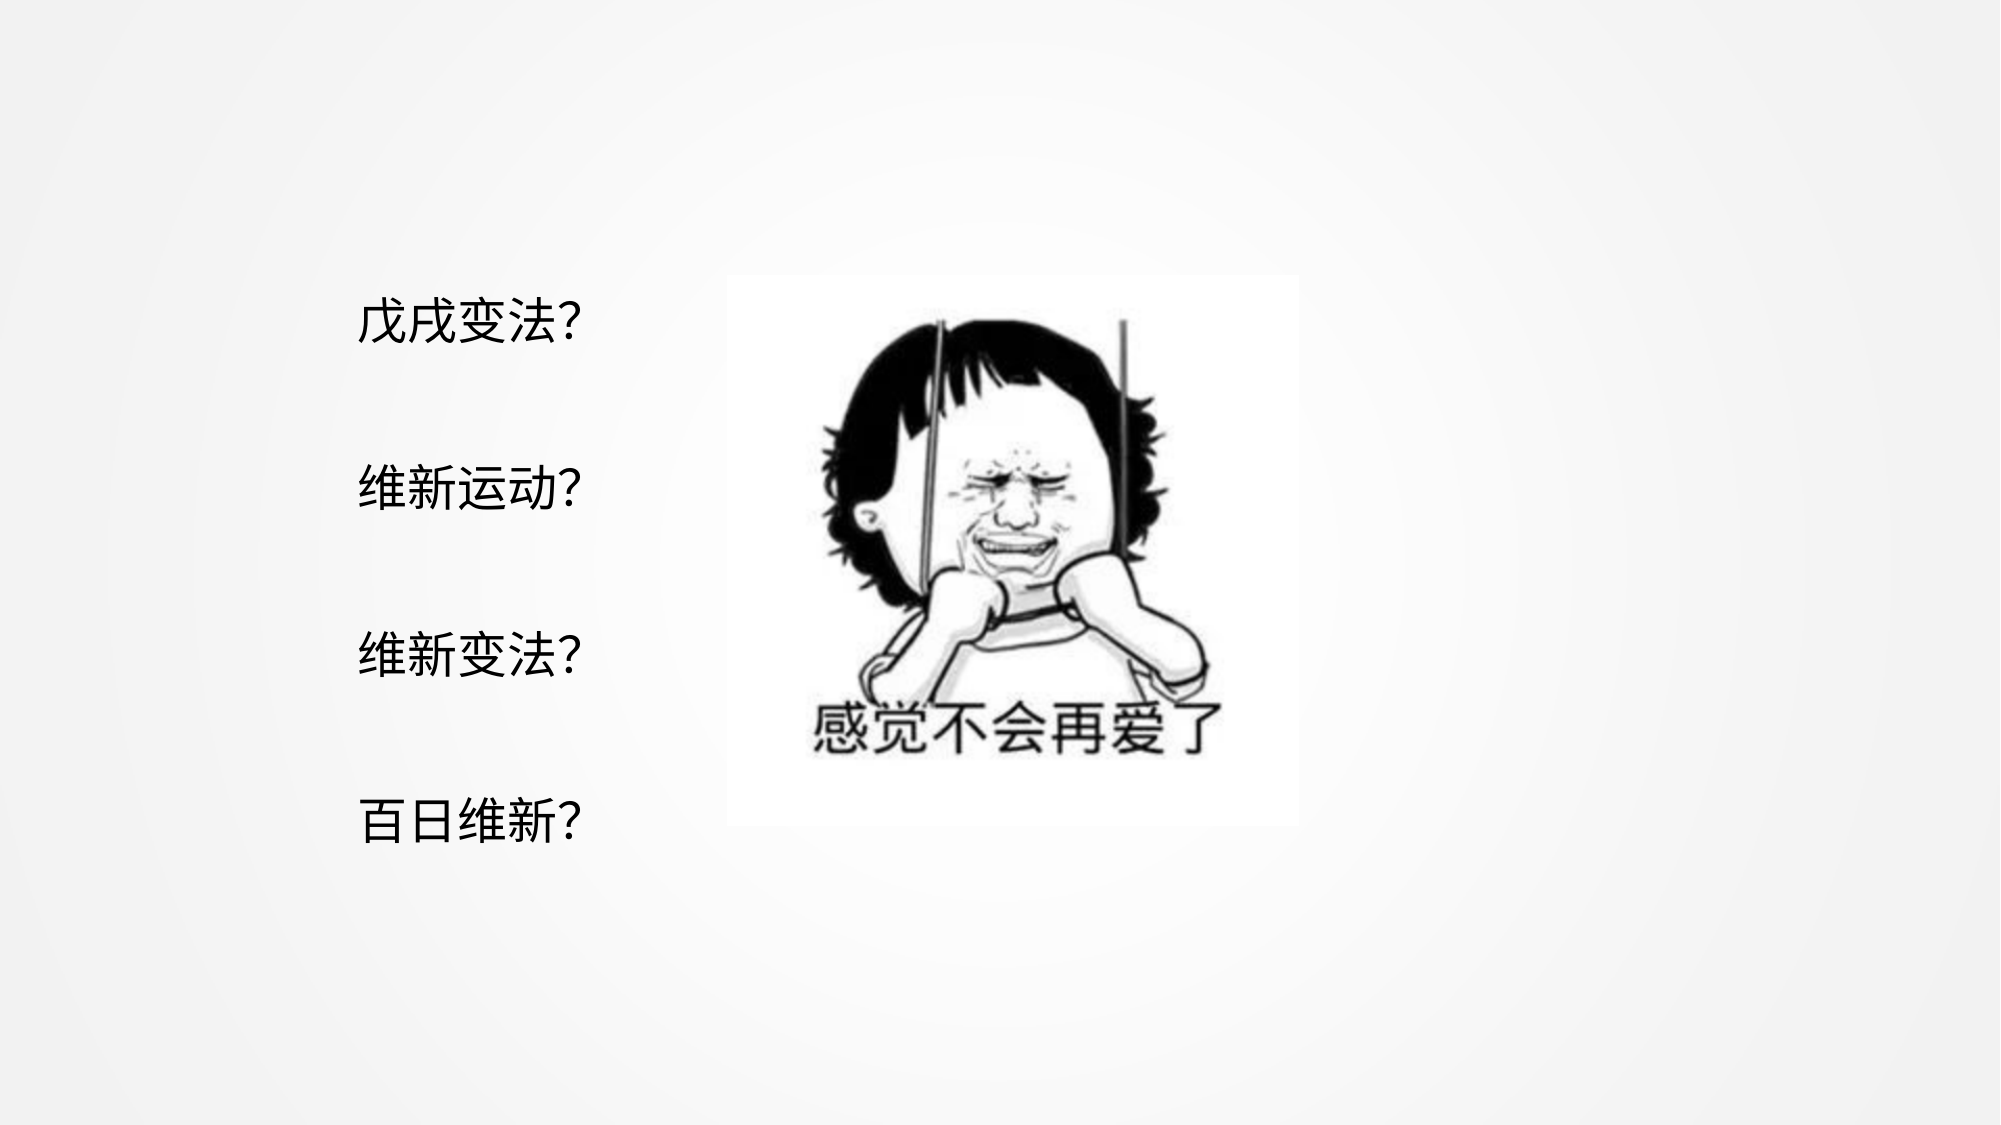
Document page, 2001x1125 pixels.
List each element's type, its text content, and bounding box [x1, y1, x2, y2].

text_box 戊戌变法？ [342, 192, 623, 358]
text_box 维新变法？ [342, 525, 623, 691]
picture [0, 0, 2000, 1125]
text_box 维新运动？ [342, 359, 623, 524]
text_box 百日维新？ [342, 692, 623, 858]
